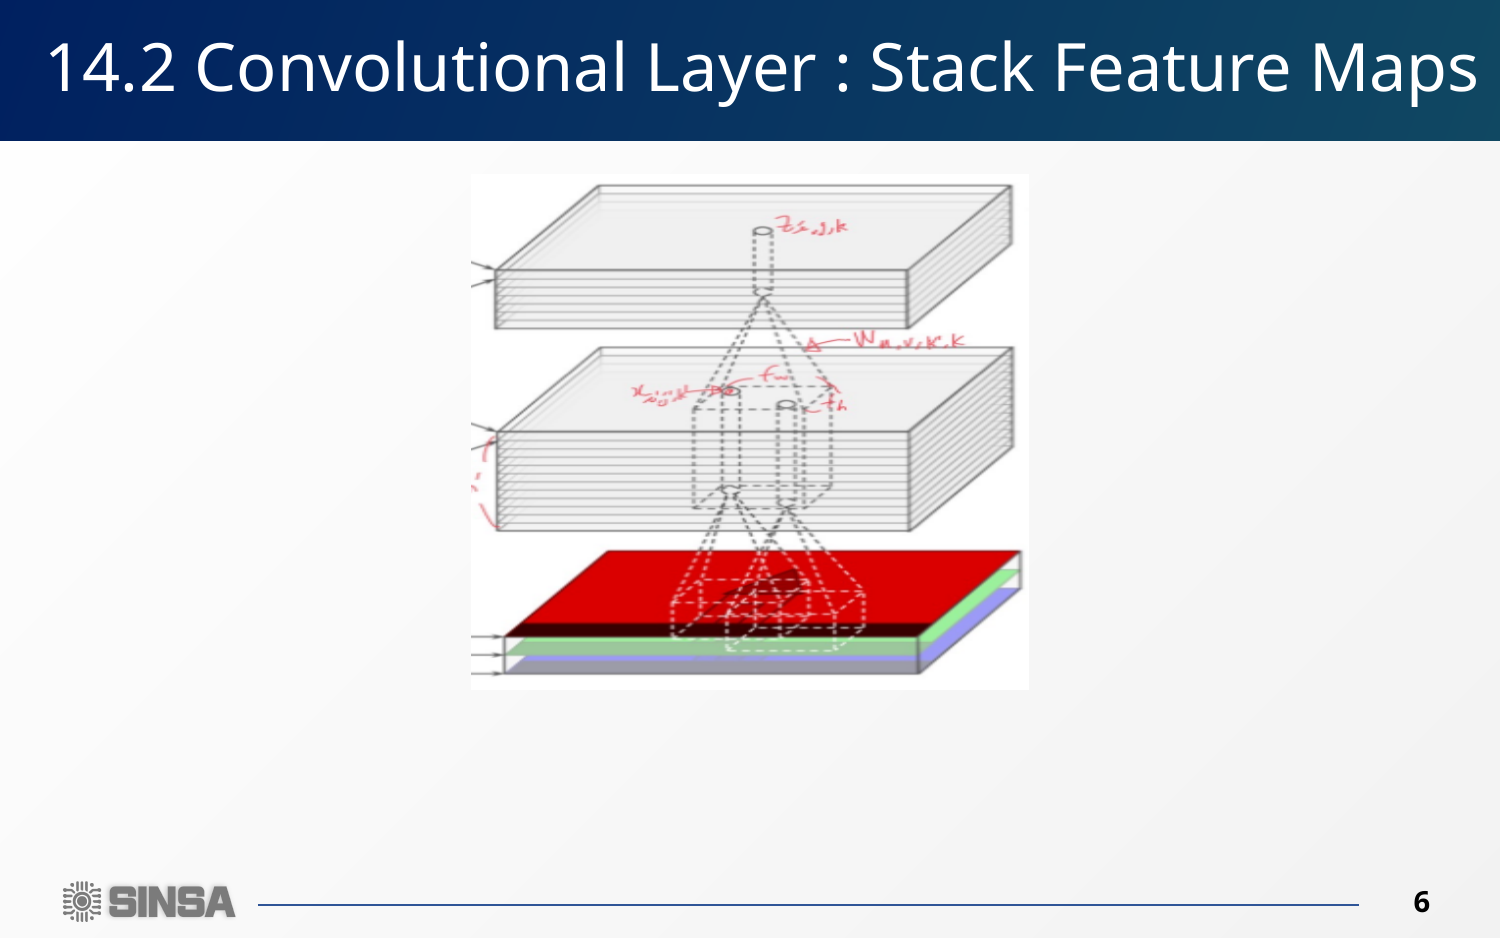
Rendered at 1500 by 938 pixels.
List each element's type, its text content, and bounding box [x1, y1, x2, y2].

slide_number 6 [1335, 875, 1445, 926]
title 14.2 Convolutional Layer : Stack Feature Maps [0, 0, 1500, 141]
picture [471, 174, 1029, 690]
